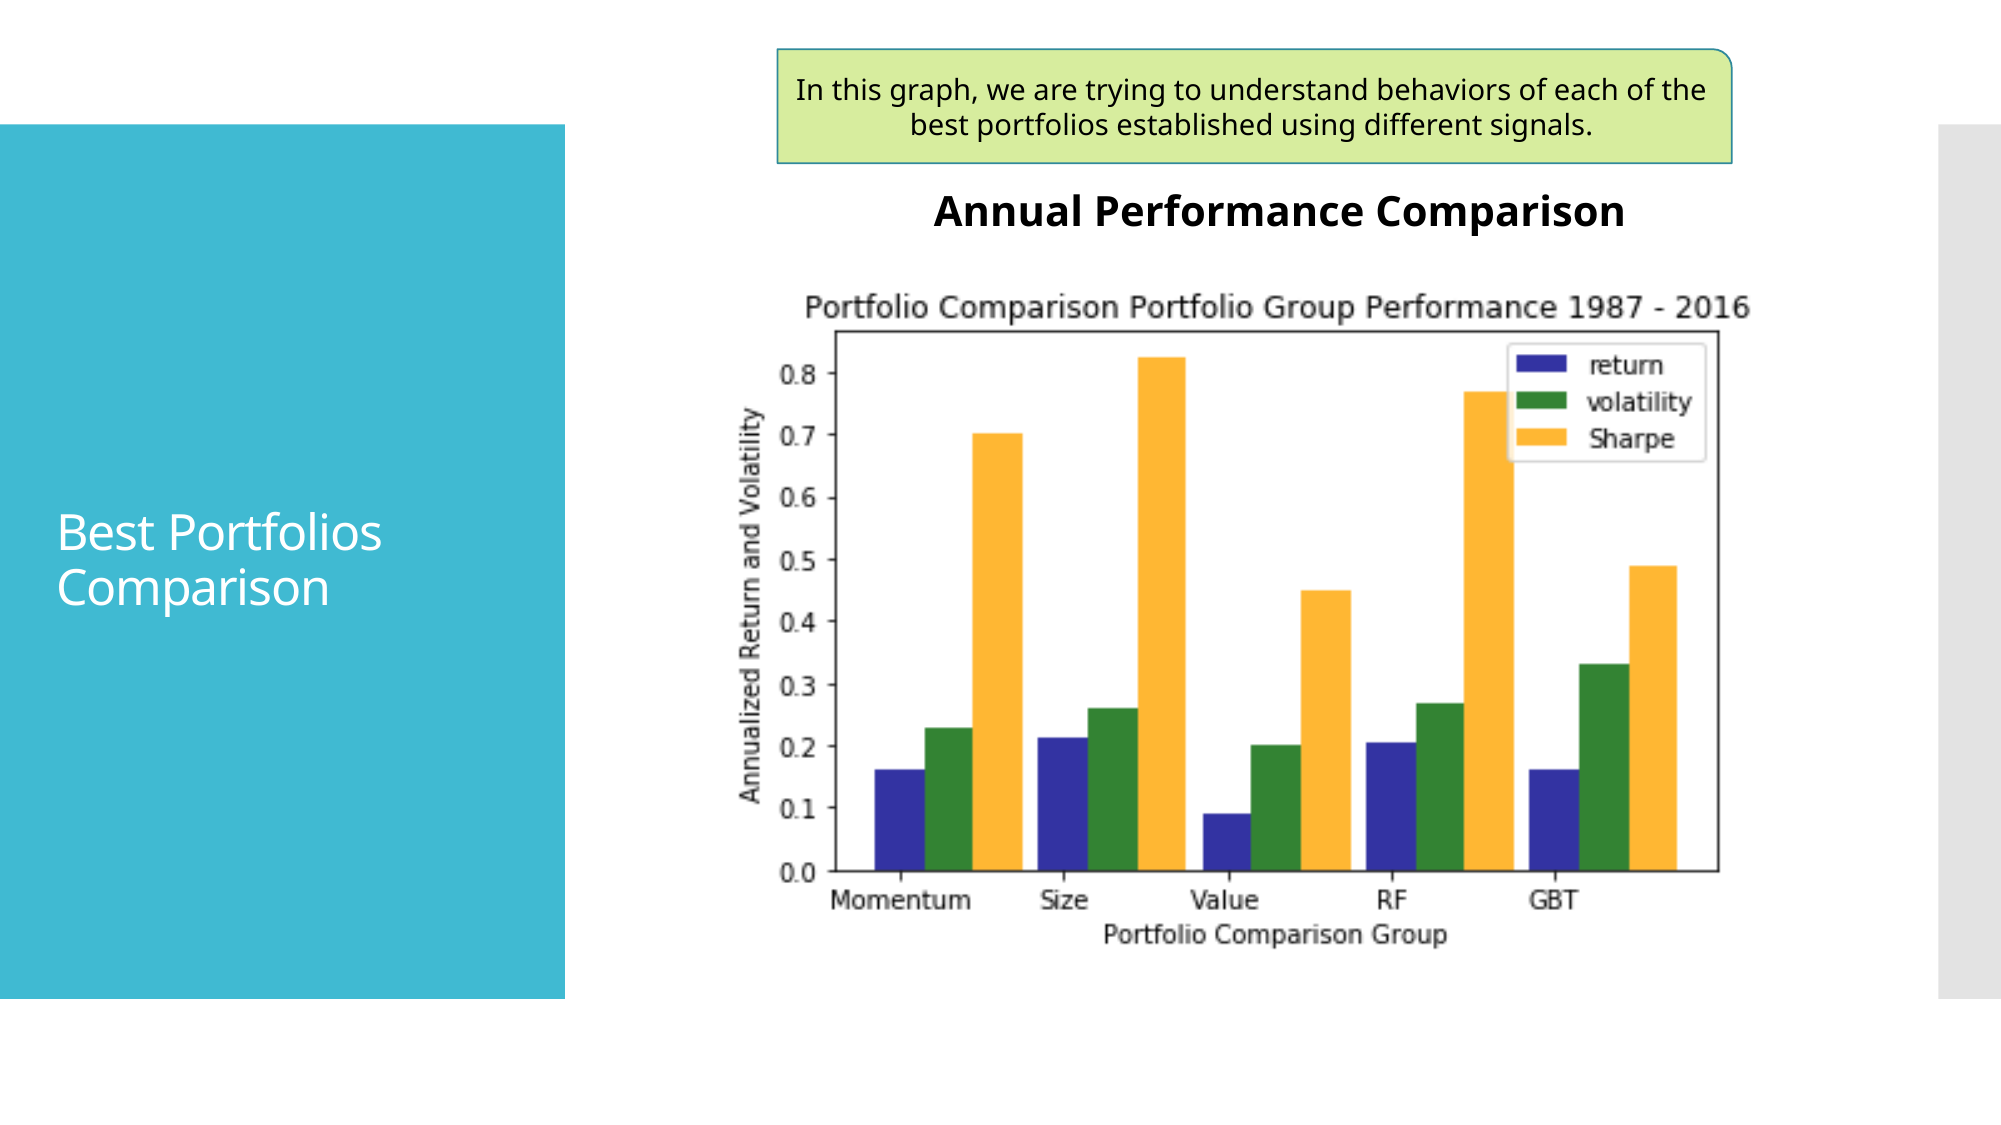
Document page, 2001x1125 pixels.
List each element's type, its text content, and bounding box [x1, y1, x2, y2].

picture [725, 277, 1769, 964]
text_box Annual Performance Comparison [900, 177, 1660, 242]
text_box In this graph, we are trying to understand behaviors of each of the best portfolios established using different signals. [776, 48, 1733, 165]
title Best Portfolios Comparison [41, 184, 525, 940]
